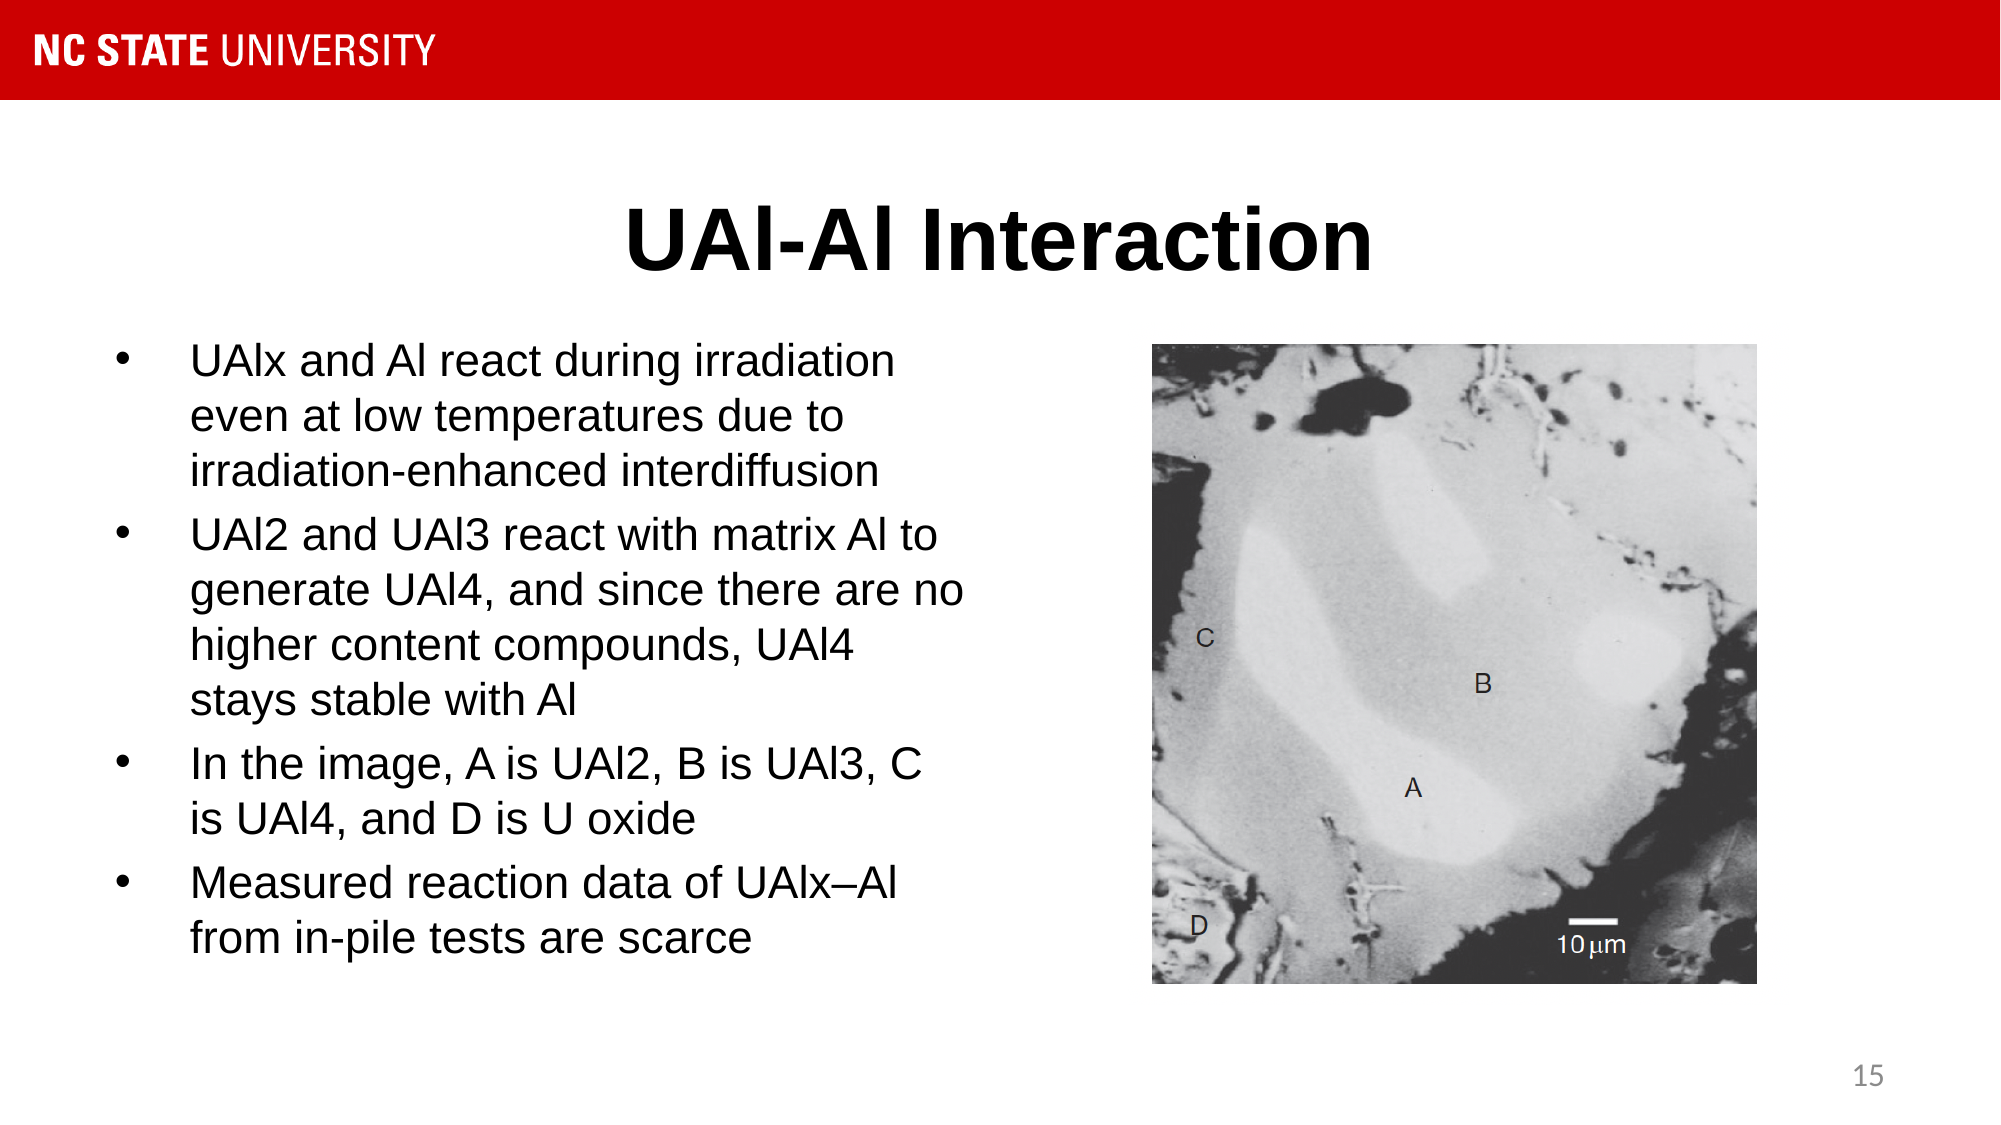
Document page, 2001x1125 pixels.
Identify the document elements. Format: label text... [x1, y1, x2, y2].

picture [0, 0, 2001, 100]
list UAlx and Al react during irradiation even at low temperatures due to irradiation-enhanced interdiffusion UAl2 and UAl3 react with matrix Al to generate UAl4, and since there are no higher content compounds, UAl4 stays stable with Al In the image, A is UAl2, B is UAl3, C is UAl4, and D is U oxide Measured reaction data of UAlx–Al from in-pile tests are scarce [99, 322, 984, 1005]
slide_number 15 [1433, 1042, 1900, 1103]
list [1128, 322, 1789, 1006]
title UAl-Al Interaction [99, 147, 1900, 323]
